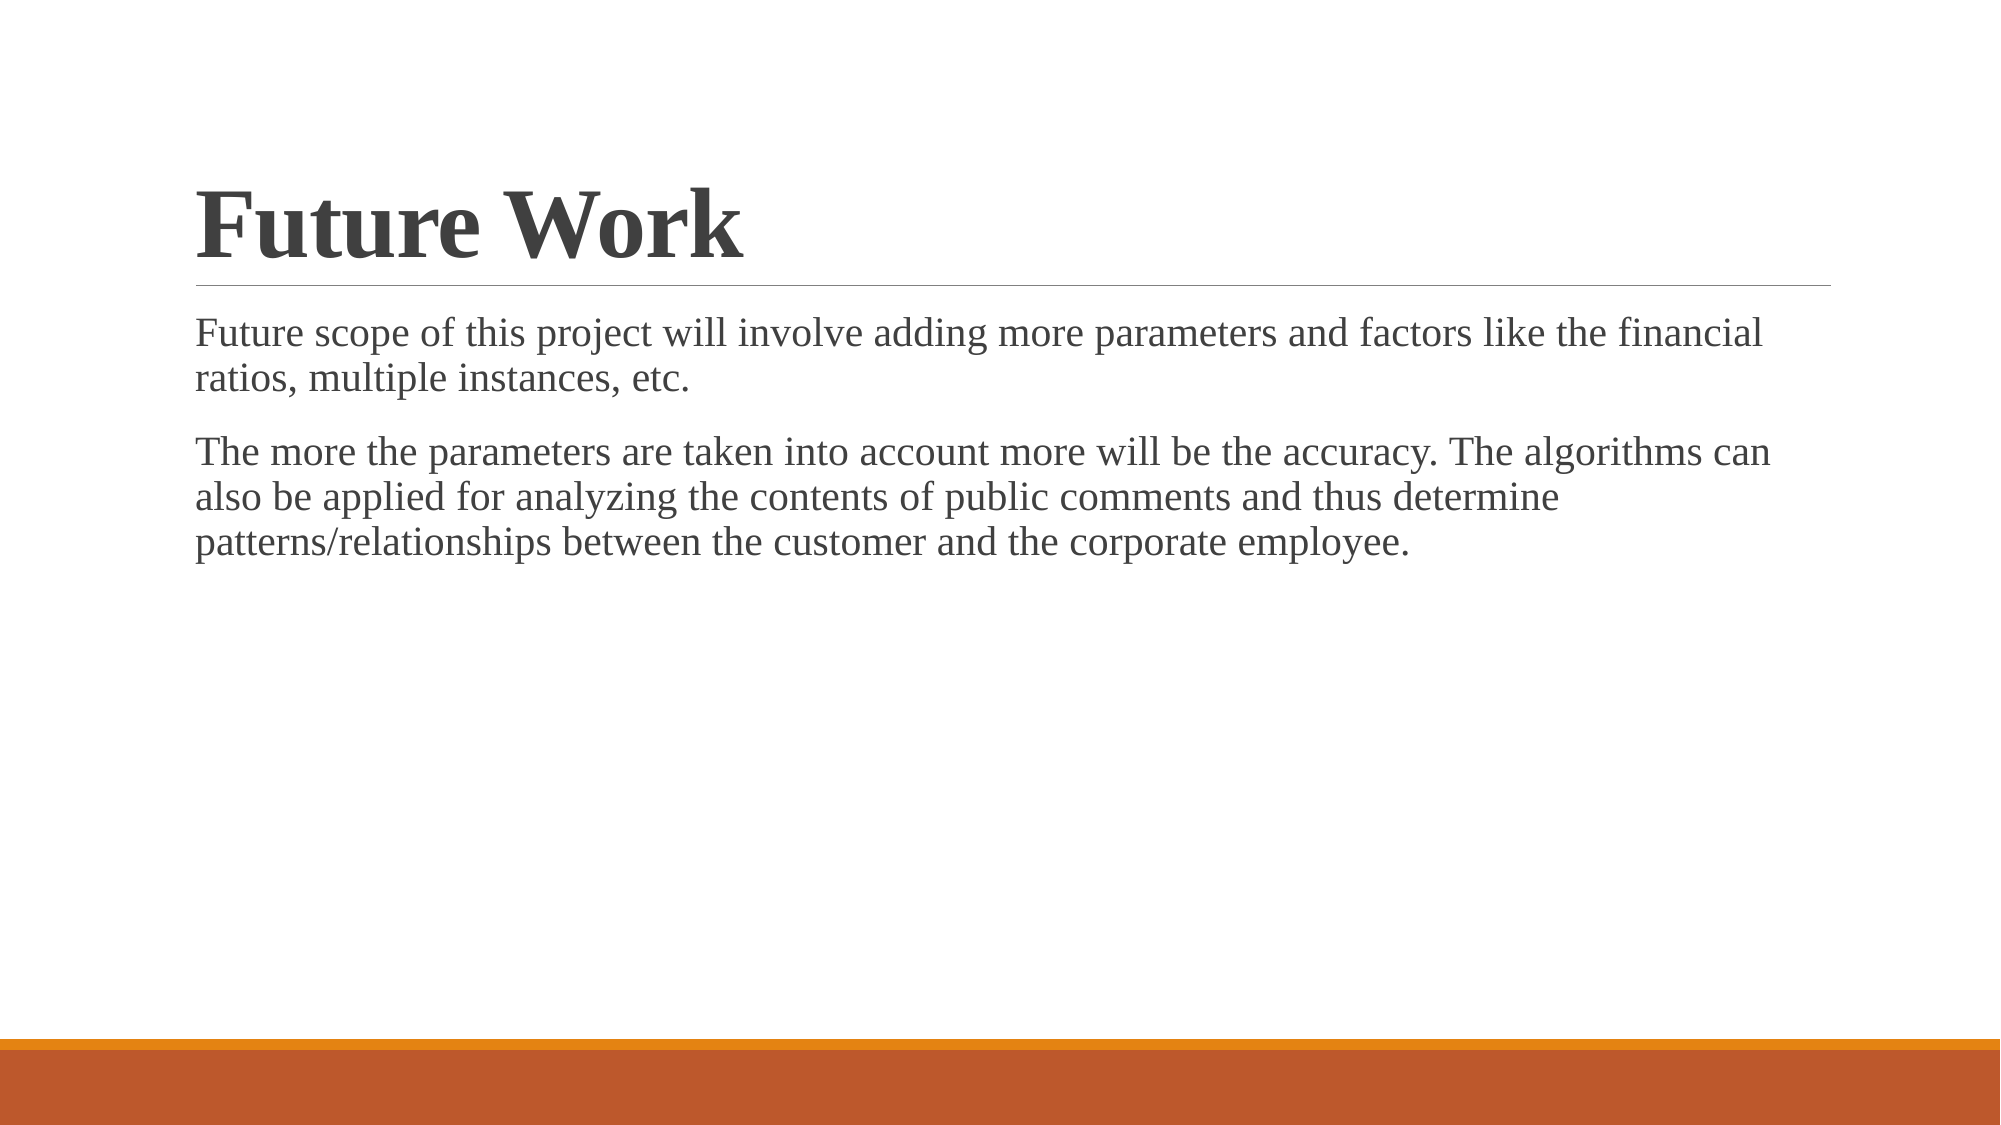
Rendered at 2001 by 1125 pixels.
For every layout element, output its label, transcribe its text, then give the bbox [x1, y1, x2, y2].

title Future Work [180, 47, 1830, 285]
list Future scope of this project will involve adding more parameters and factors like the financial ratios, multiple instances, etc. The more the parameters are taken into account more will be the accuracy. The algorithms can also be applied for analyzing the contents of public comments and thus determine patterns/relationships between the customer and the corporate employee. [180, 302, 1830, 963]
